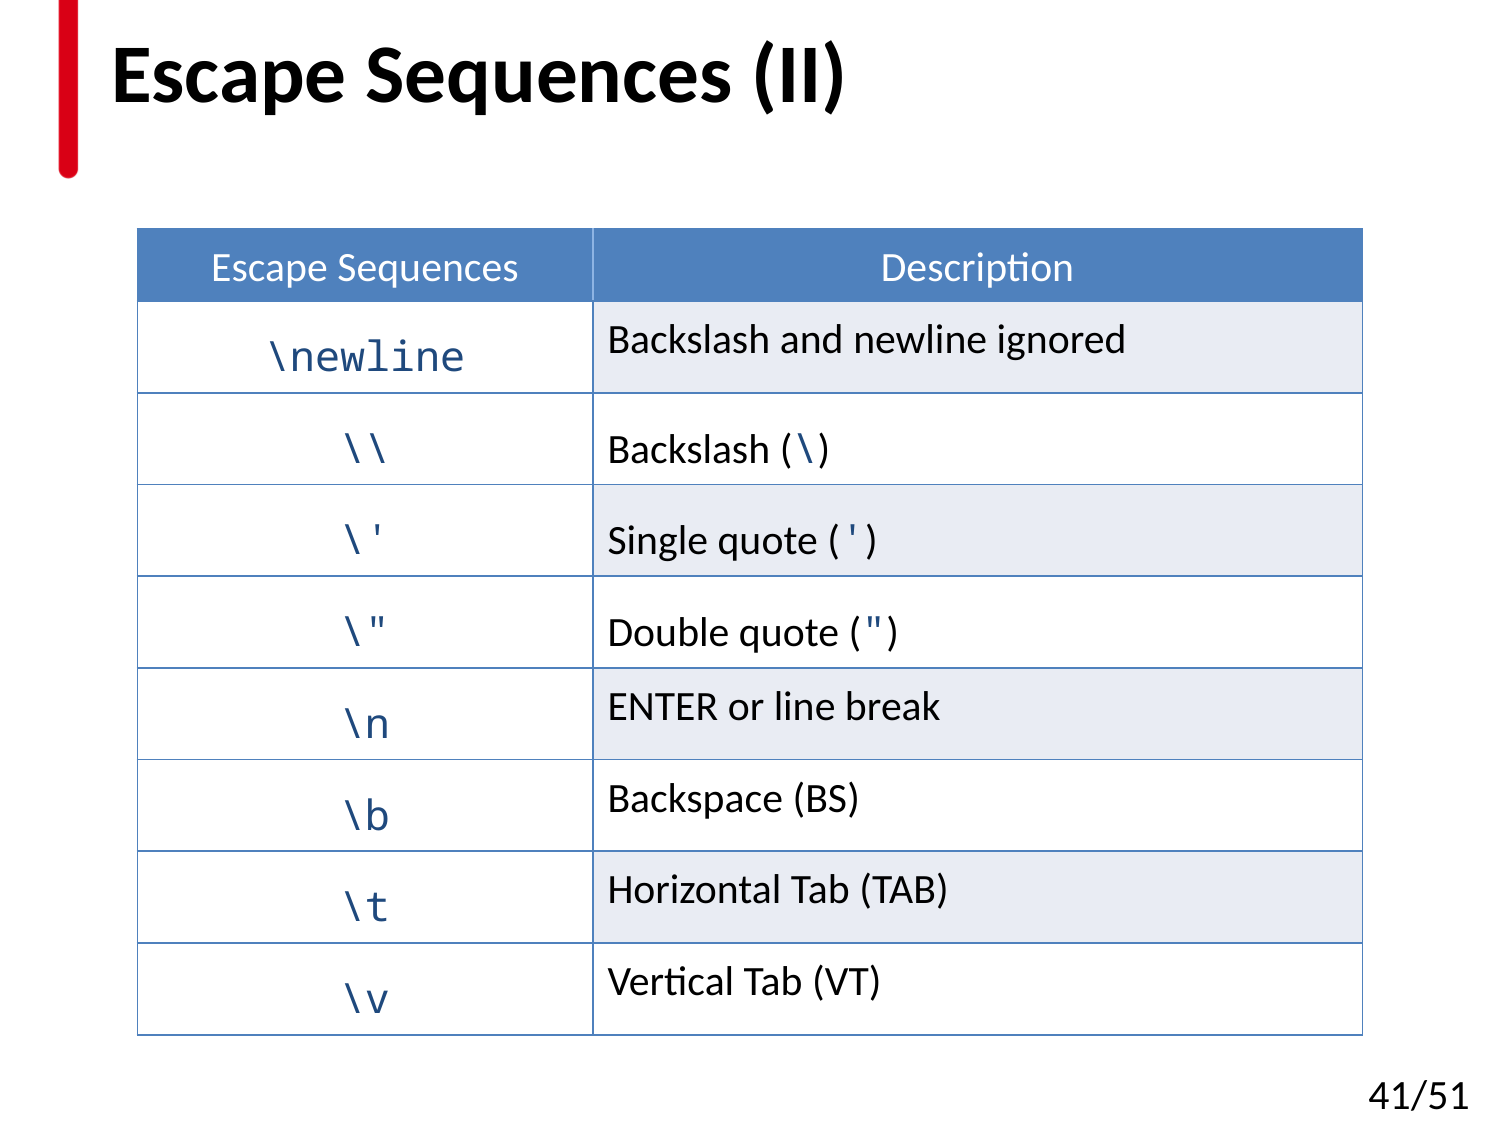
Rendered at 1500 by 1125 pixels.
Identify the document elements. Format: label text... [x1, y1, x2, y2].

table_cell \b [138, 760, 592, 850]
picture [57, 0, 81, 200]
table_cell Double quote (") [594, 577, 1362, 667]
table_header Escape Sequences [138, 230, 592, 300]
table_cell Backslash (\) [594, 394, 1362, 484]
table_cell Backspace (BS) [594, 760, 1362, 850]
table_cell Backslash and newline ignored [594, 302, 1362, 392]
table_cell Horizontal Tab (TAB) [594, 852, 1362, 942]
table_header Description [594, 230, 1362, 300]
table_cell \" [138, 577, 592, 667]
title Escape Sequences (II) [96, 0, 1500, 138]
table_cell ENTER or line break [594, 669, 1362, 759]
table_cell \newline [138, 302, 592, 392]
table_cell \v [138, 944, 592, 1034]
table_cell Vertical Tab (VT) [594, 944, 1362, 1034]
table_cell \' [138, 485, 592, 575]
table_cell Single quote (') [594, 485, 1362, 575]
table_cell \\ [138, 394, 592, 484]
table_cell \n [138, 669, 592, 759]
table_cell \t [138, 852, 592, 942]
